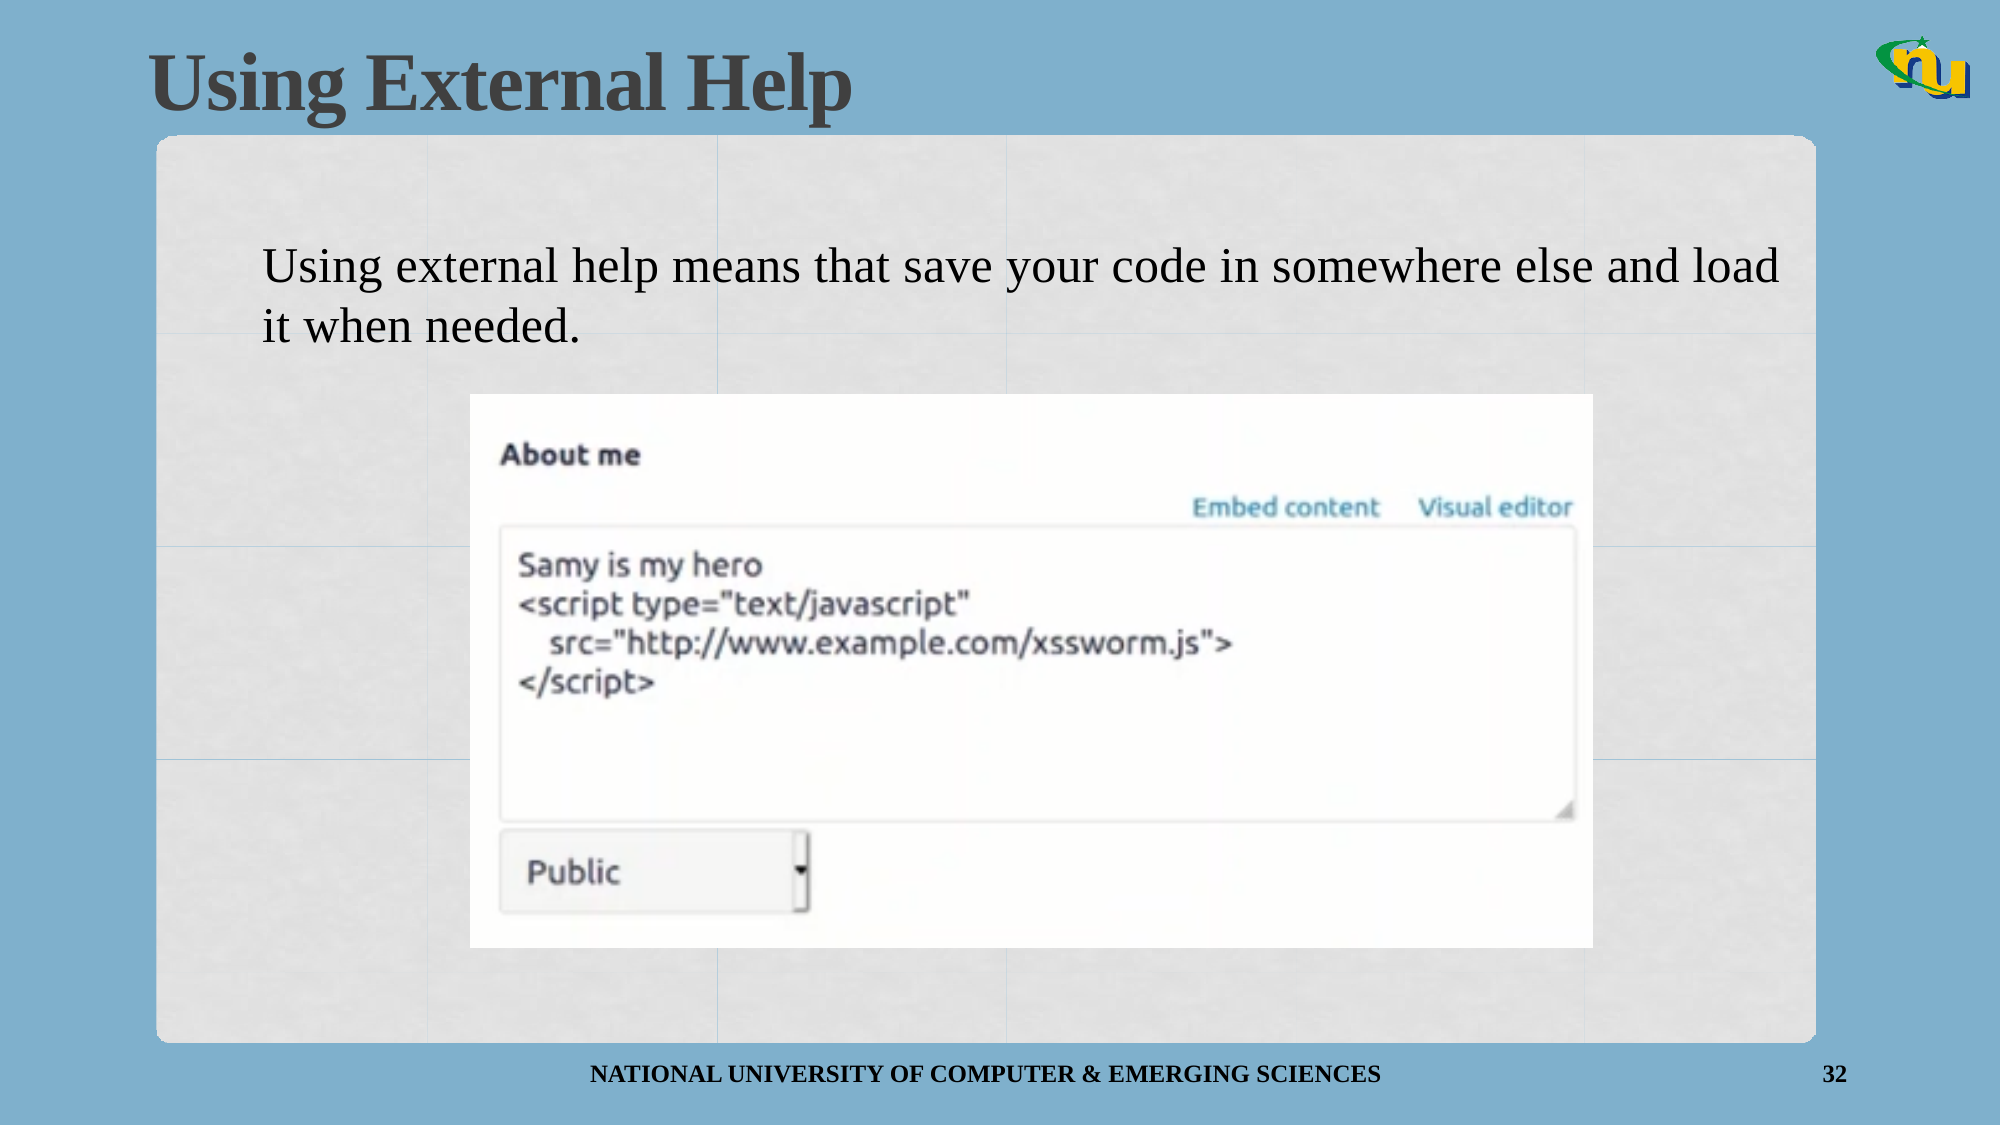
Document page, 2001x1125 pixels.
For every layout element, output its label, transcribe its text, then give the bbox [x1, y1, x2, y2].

slide_number 32 [1413, 1042, 1863, 1103]
picture [470, 394, 1593, 948]
text_box [156, 134, 1816, 1043]
picture [1866, 24, 1987, 108]
footer NATIONAL UNIVERSITY OF COMPUTER & EMERGING SCIENCES [559, 1042, 1413, 1103]
text_box Using External Help [132, 6, 1674, 135]
text_box Using external help means that save your code in somewhere else and load it when needed. [260, 218, 1783, 353]
